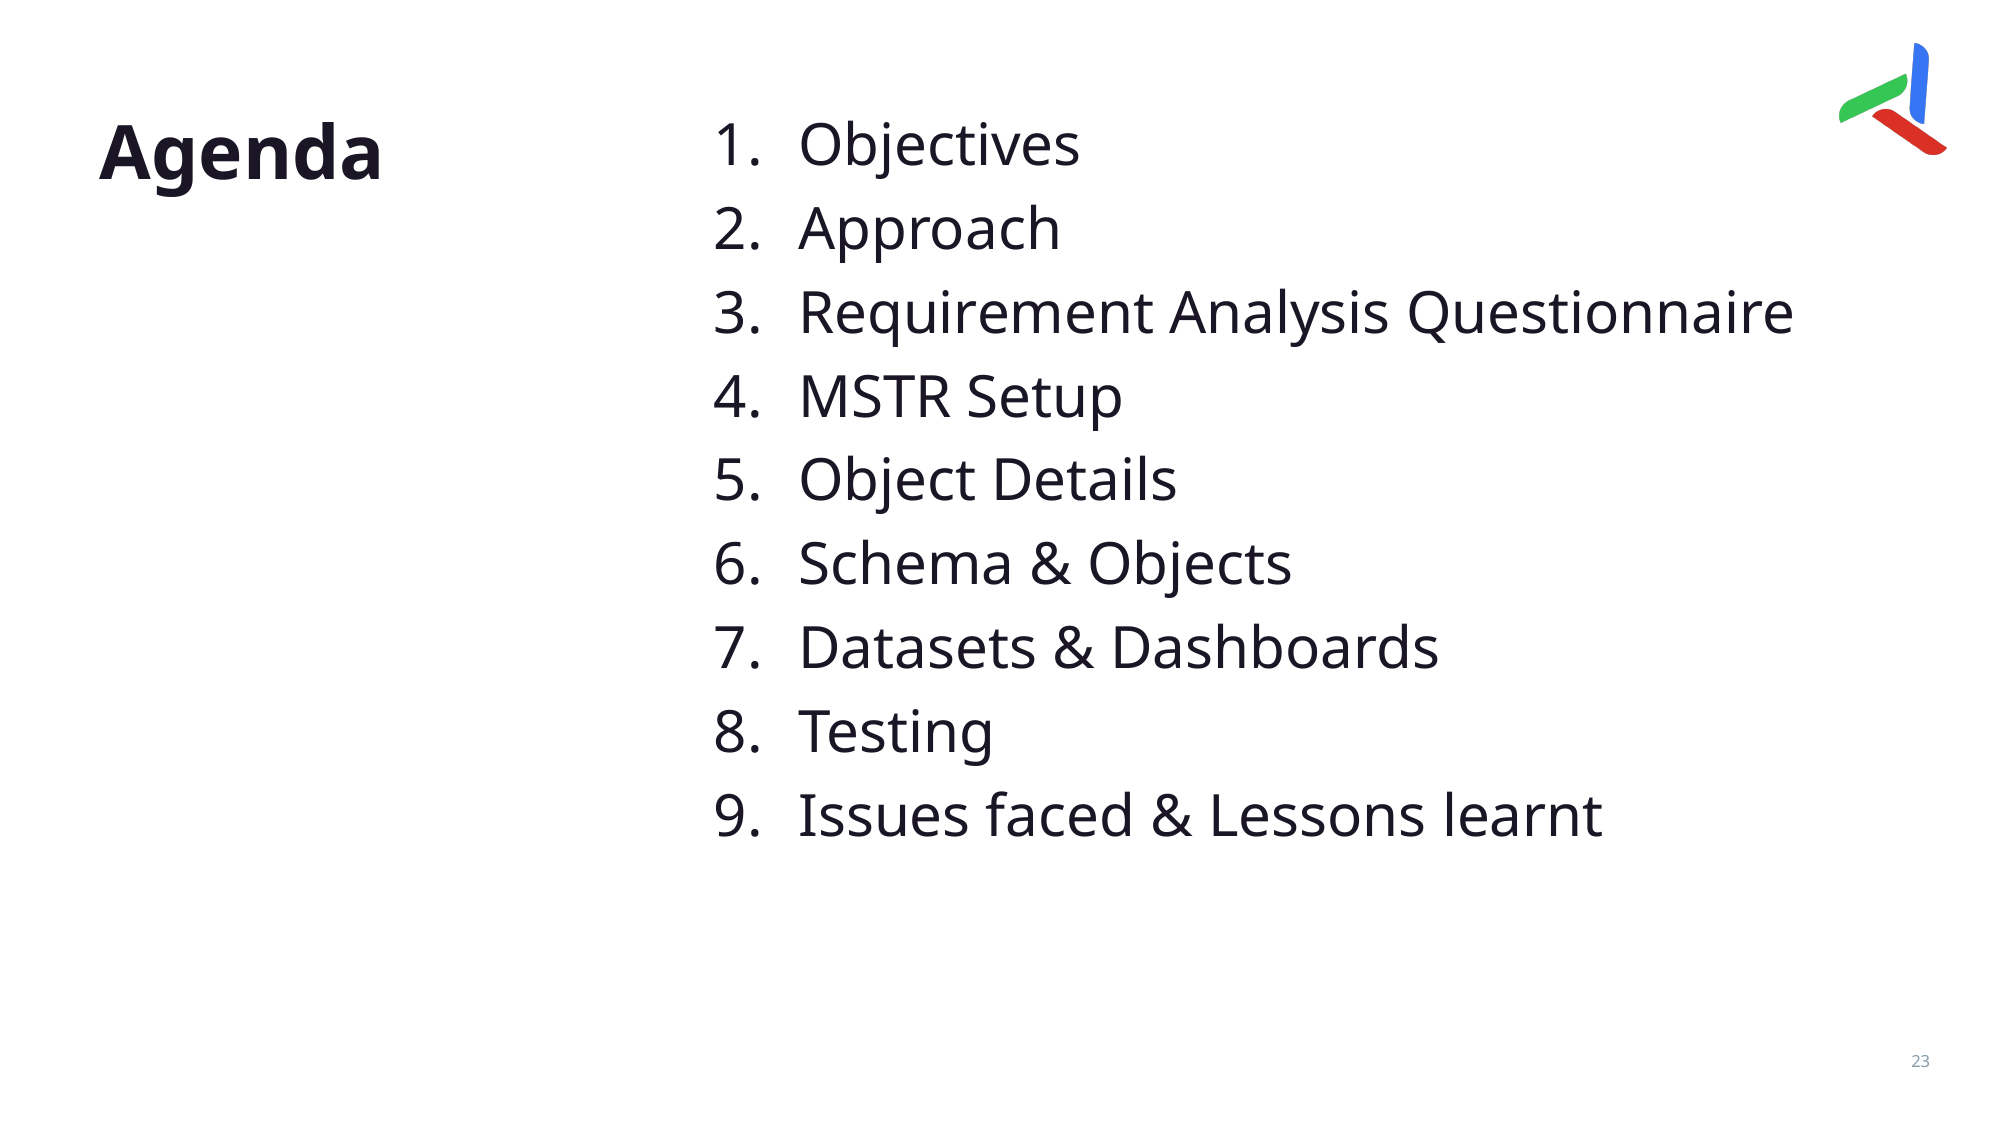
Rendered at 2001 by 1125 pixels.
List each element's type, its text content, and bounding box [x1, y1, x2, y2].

picture [1839, 43, 1947, 155]
title Agenda [84, 107, 680, 351]
list Objectives Approach Requirement Analysis Questionnaire MSTR Setup Object Details Schema & Objects Datasets & Dashboards Testing Issues faced & Lessons learnt [698, 107, 1943, 1096]
